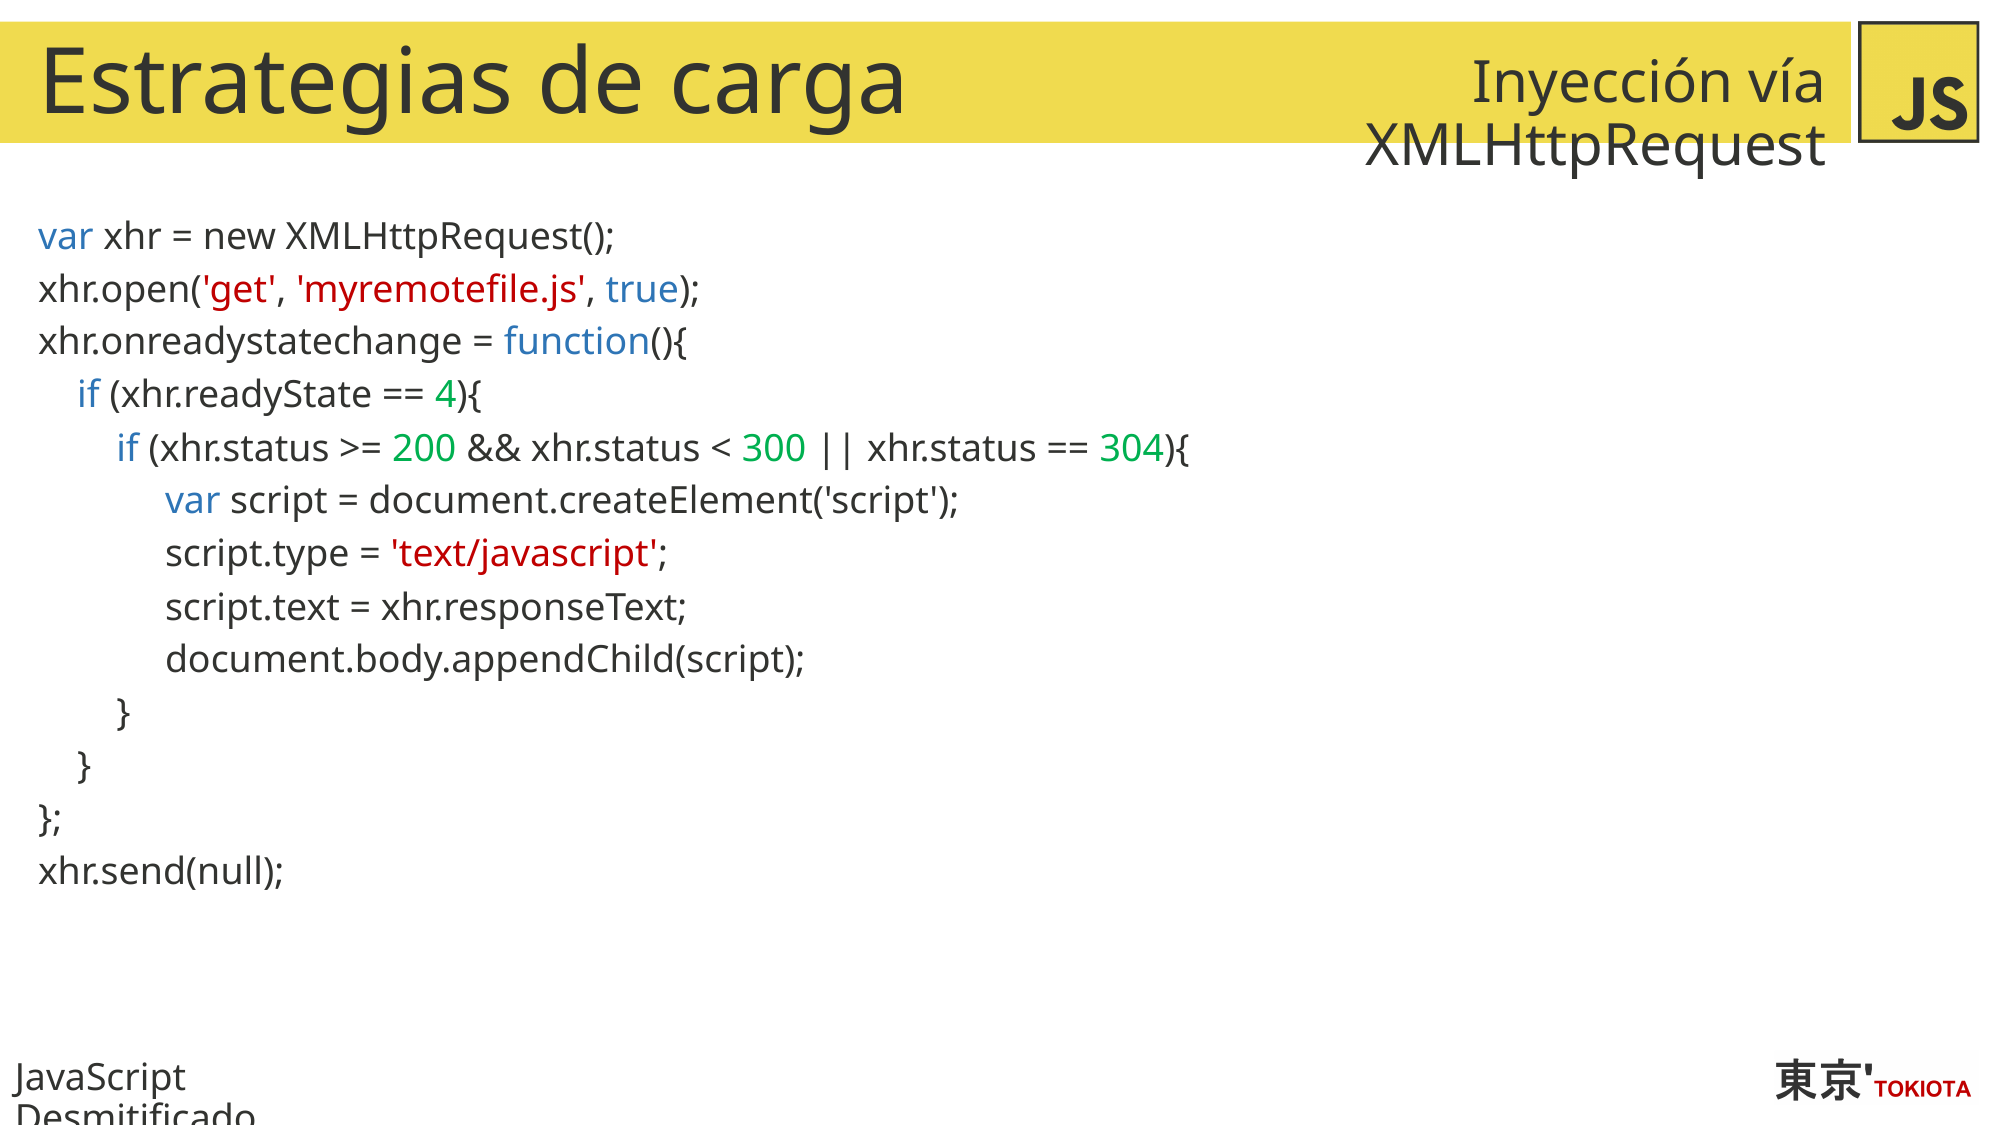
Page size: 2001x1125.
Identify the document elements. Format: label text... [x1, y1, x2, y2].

picture [1774, 1050, 1979, 1105]
picture [1858, 21, 1980, 143]
list var xhr = new XMLHttpRequest(); xhr.open('get', 'myremotefile.js', true); xhr.onreadystatechange = function(){ if (xhr.readyState == 4){ if (xhr.status >= 200 && xhr.status < 300 || xhr.status == 304){ var script = document.createElement('script'); script.type = 'text/javascript'; script.text = xhr.responseText; document.body.appendChild(script); } } }; xhr.send(null); [23, 209, 1979, 1019]
list Inyección vía XMLHttpRequest [1005, 44, 1841, 139]
title Estrategias de carga [23, 27, 1353, 139]
